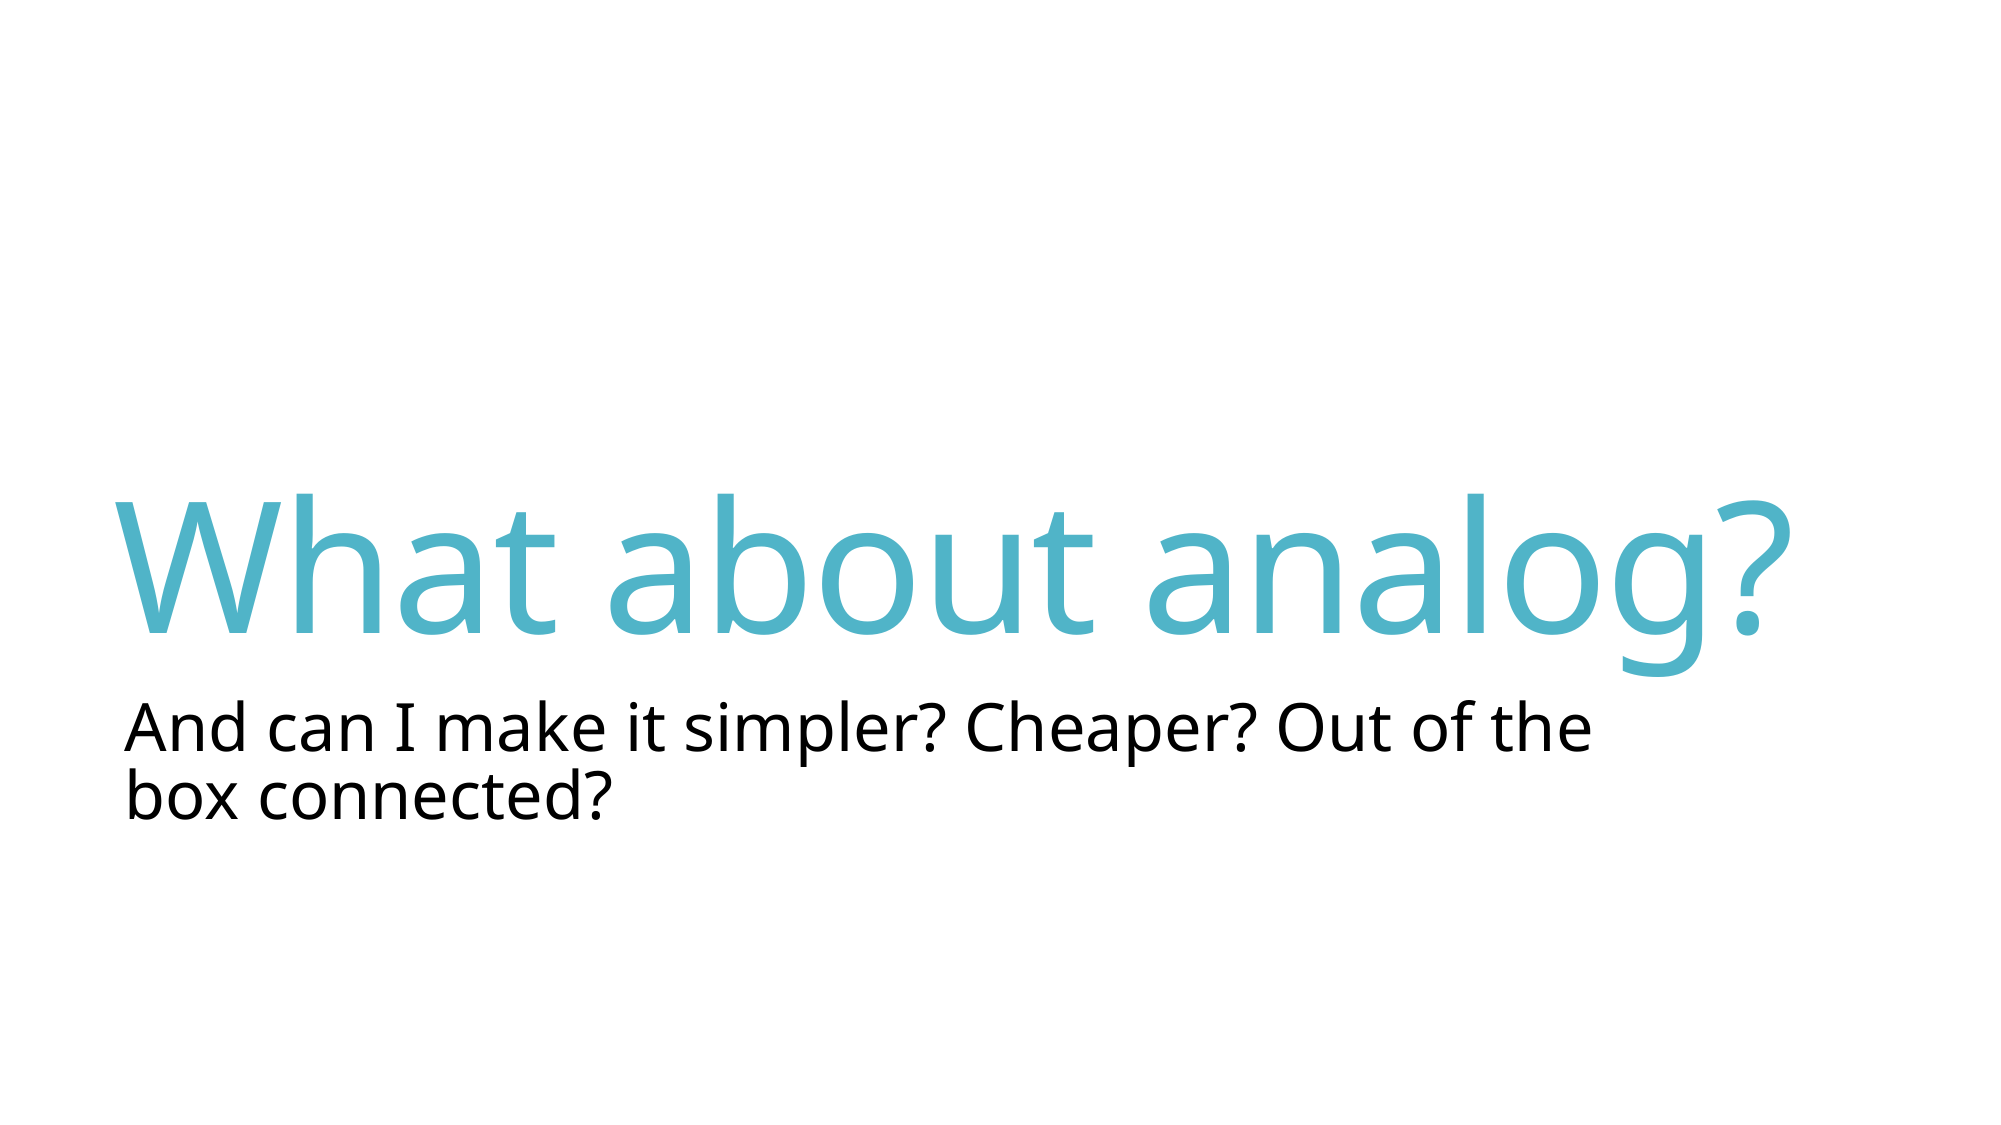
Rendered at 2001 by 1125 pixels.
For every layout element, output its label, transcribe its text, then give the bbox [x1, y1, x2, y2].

list And can I make it simpler? Cheaper? Out of the box connected? [109, 689, 1623, 960]
title What about analog? [98, 125, 1868, 677]
